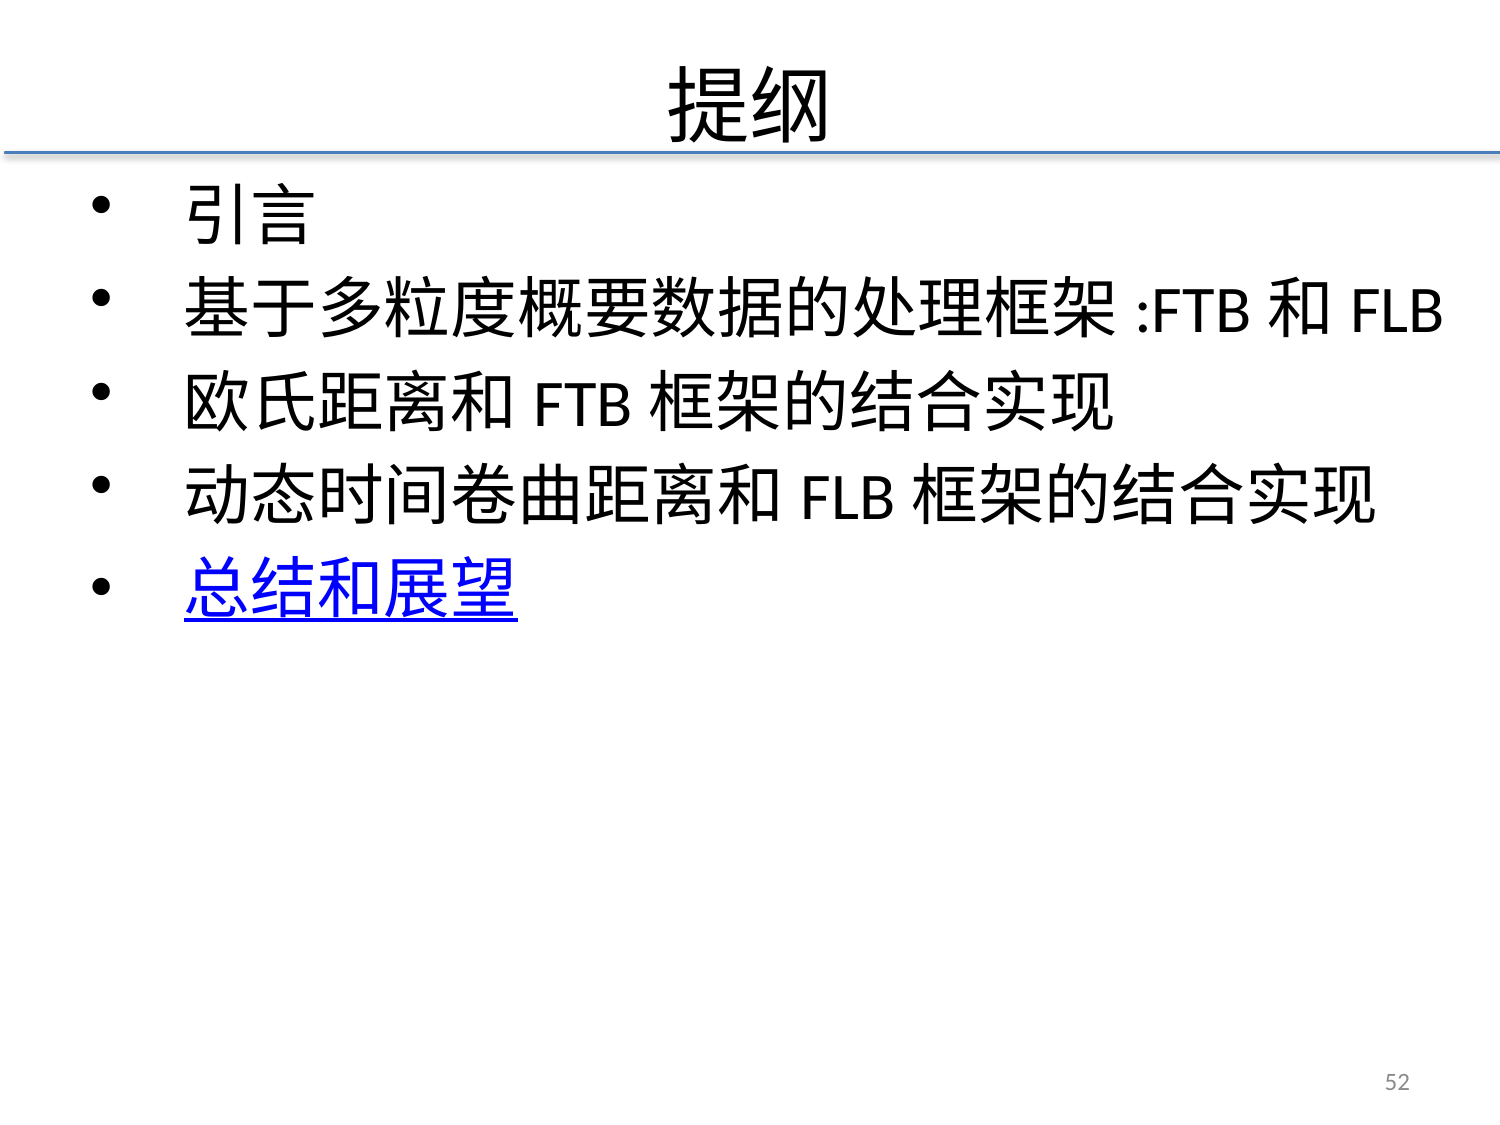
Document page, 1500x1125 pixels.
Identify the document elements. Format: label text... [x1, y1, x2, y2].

title 提纲 [75, 45, 1425, 161]
list 引言 基于多粒度概要数据的处理框架:FTB和FLB 欧氏距离和FTB框架的结合实现 动态时间卷曲距离和FLB框架的结合实现 总结和展望 [75, 172, 1500, 1047]
slide_number 51 [1074, 1058, 1425, 1103]
